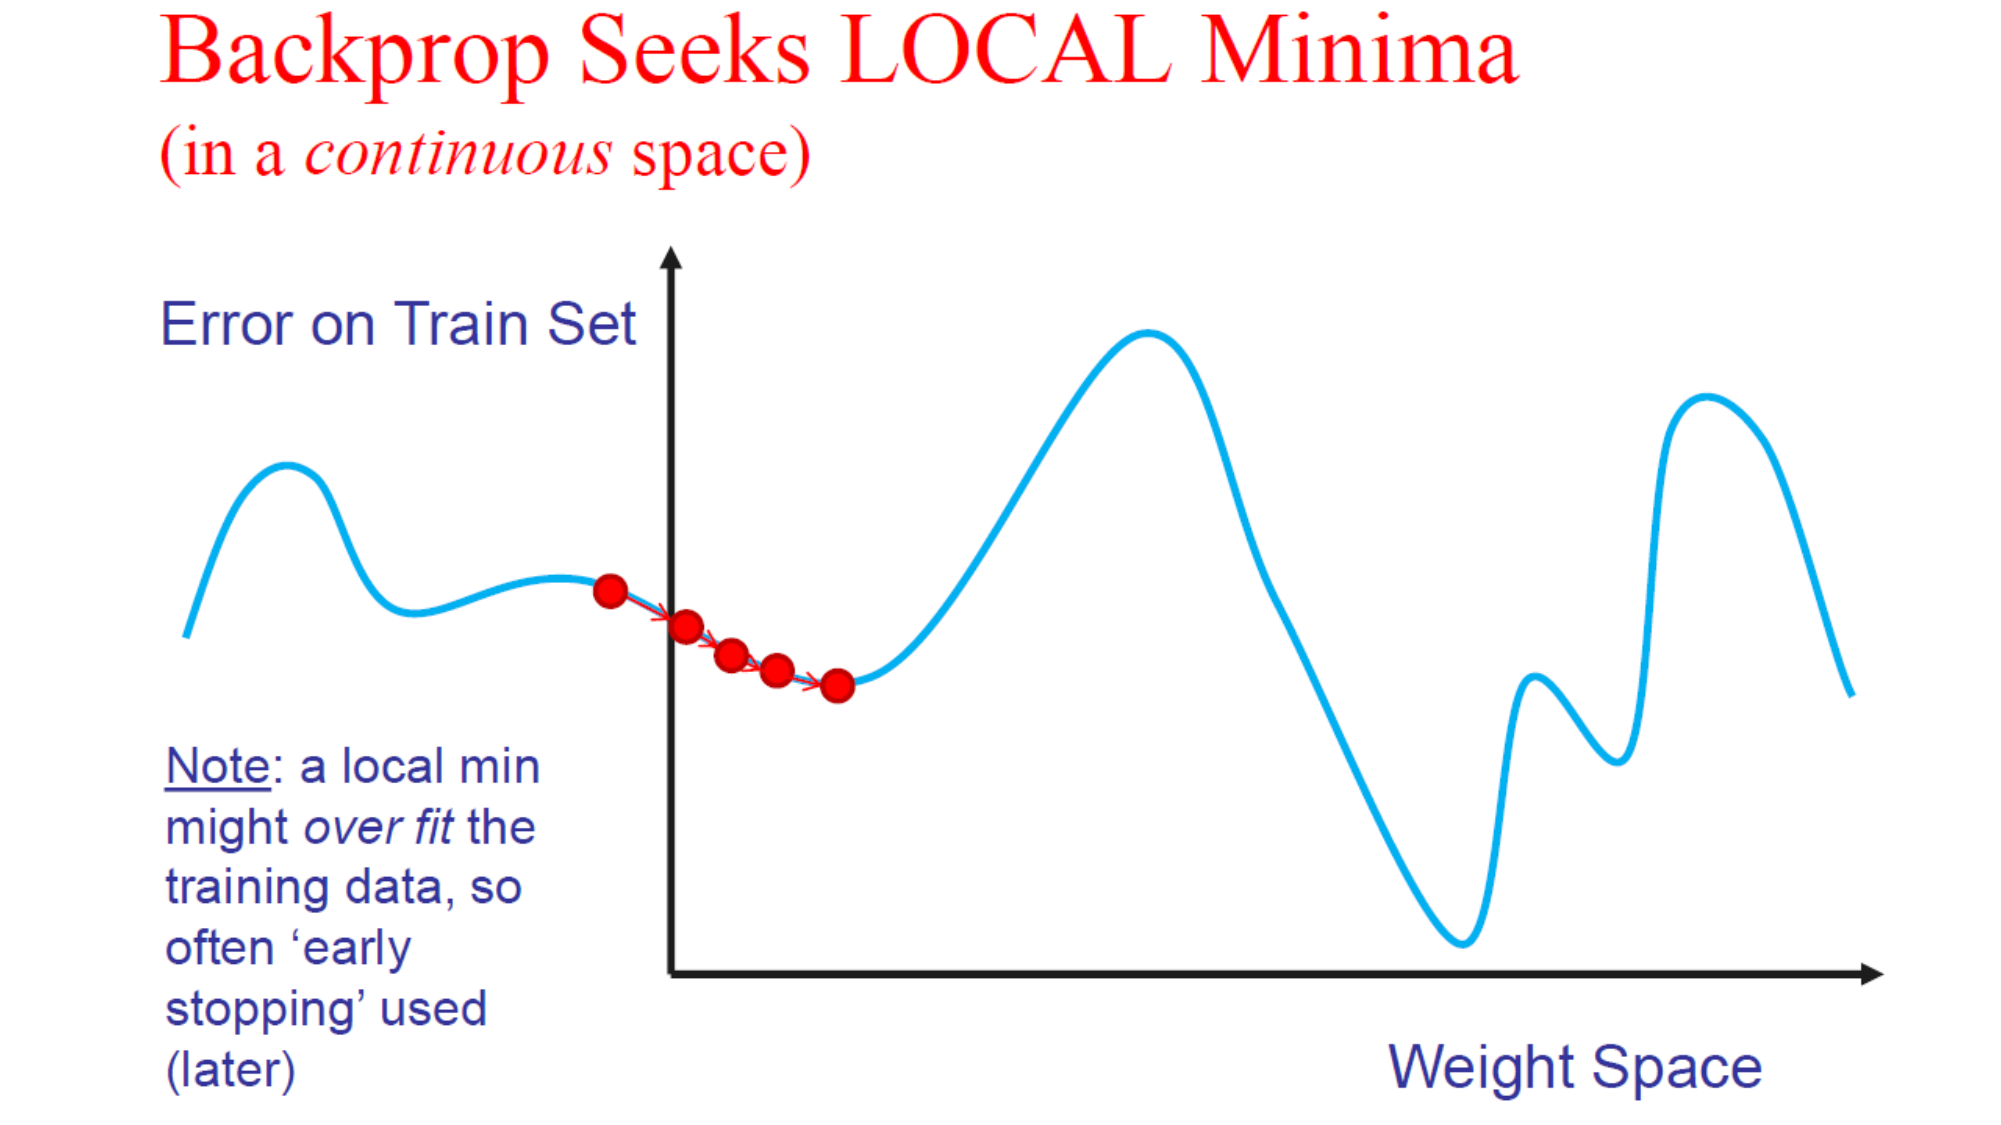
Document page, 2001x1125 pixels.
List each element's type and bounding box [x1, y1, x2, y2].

picture [112, 4, 1888, 1121]
